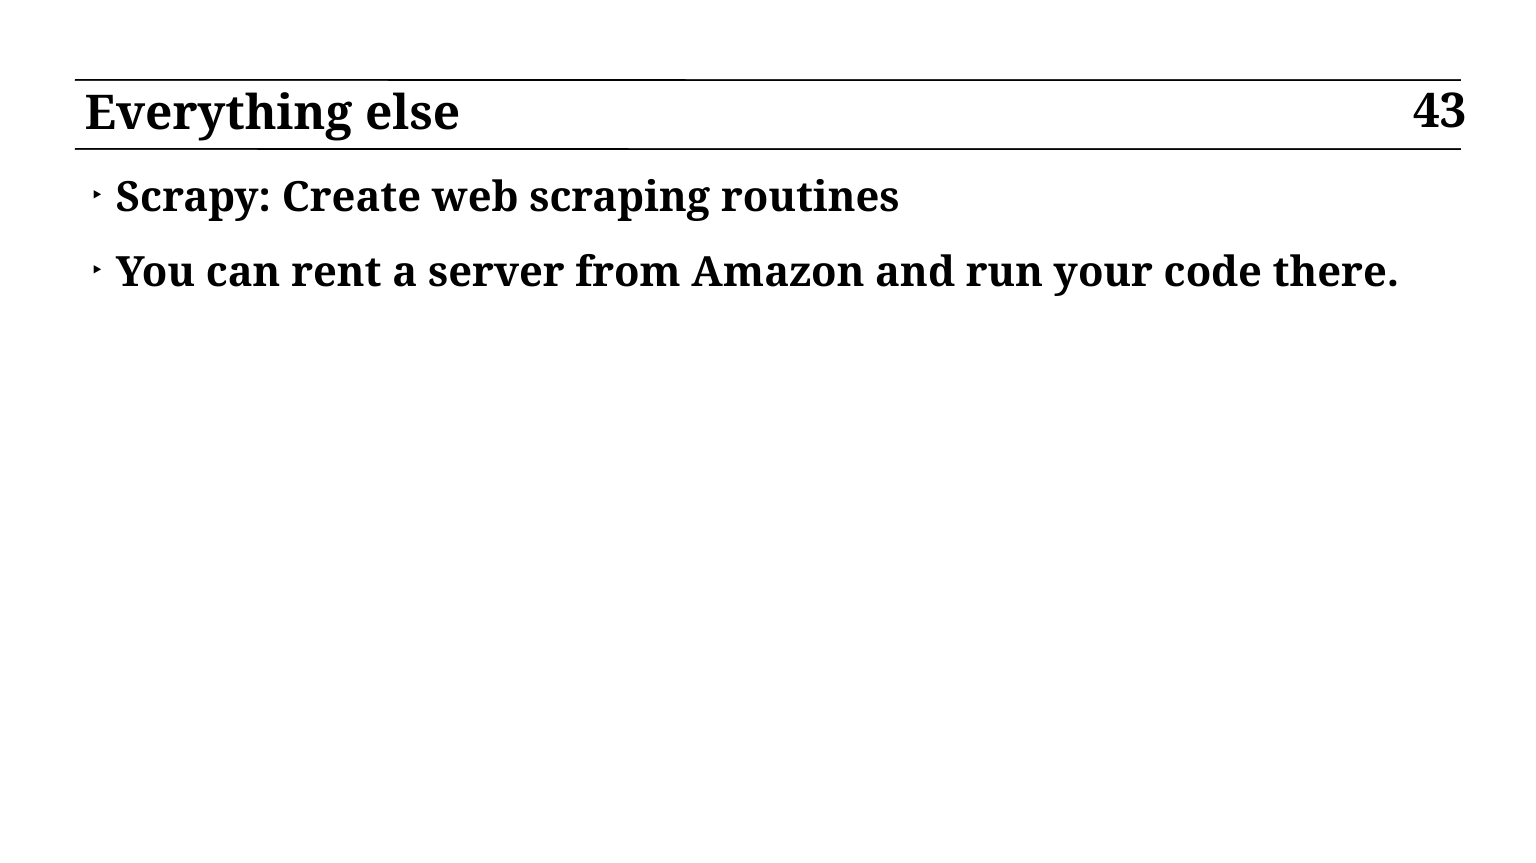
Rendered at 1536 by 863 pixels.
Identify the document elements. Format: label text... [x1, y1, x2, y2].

title Everything else [76, 82, 1369, 160]
slide_number 43 [1410, 83, 1470, 142]
list Scrapy: Create web scraping routines You can rent a server from Amazon and run your code there. [76, 160, 1460, 823]
